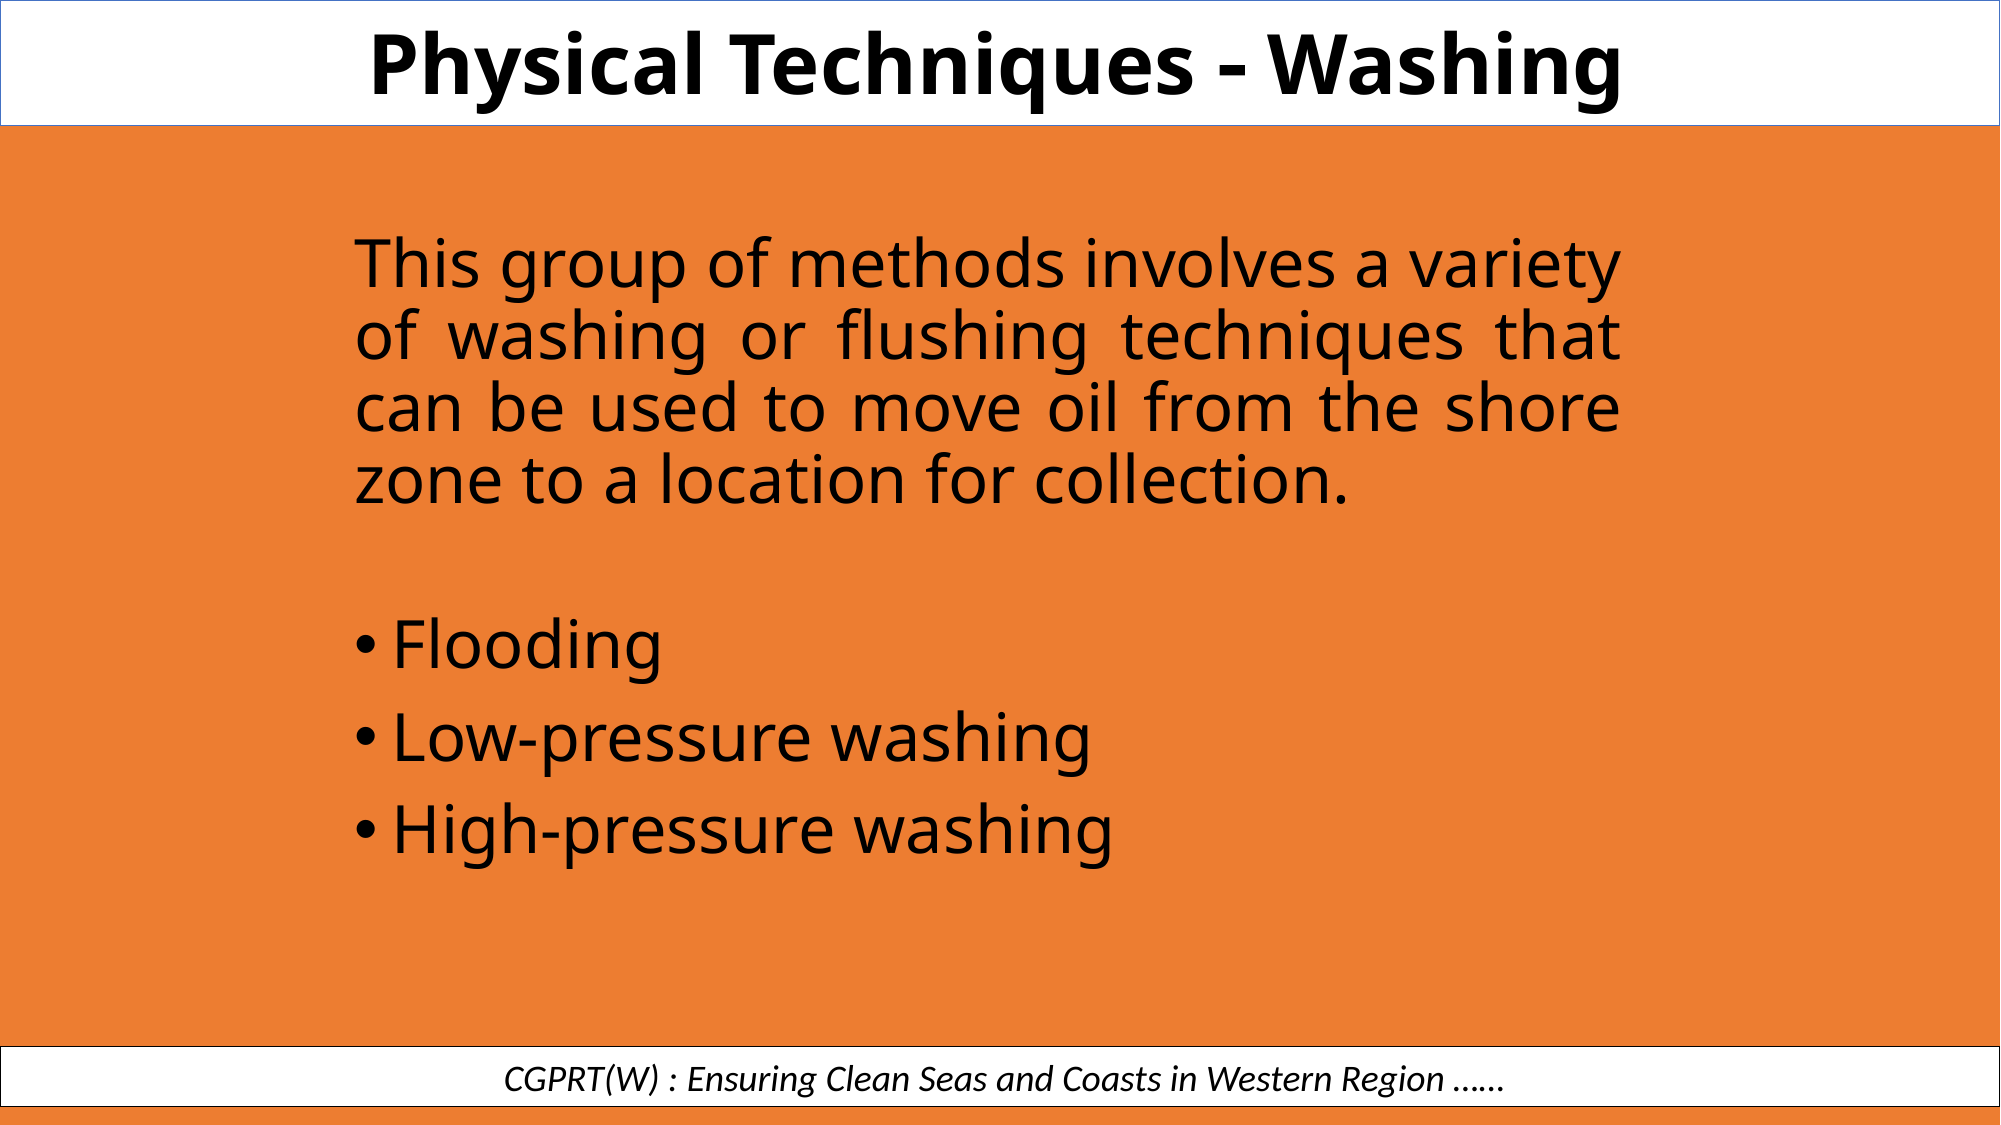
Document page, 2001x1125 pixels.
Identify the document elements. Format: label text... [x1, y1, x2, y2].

text_box CGPRT(W) : Ensuring Clean Seas and Coasts in Western Region …… [0, 1046, 2000, 1107]
text_box This group of methods involves a variety of washing or flushing techniques that can be used to move oil from the shore zone to a location for collection. Flooding Low-pressure washing High-pressure washing [339, 143, 1638, 1029]
text_box [0, 0, 2000, 126]
text_box Physical Techniques  Washing [60, 3, 1934, 119]
